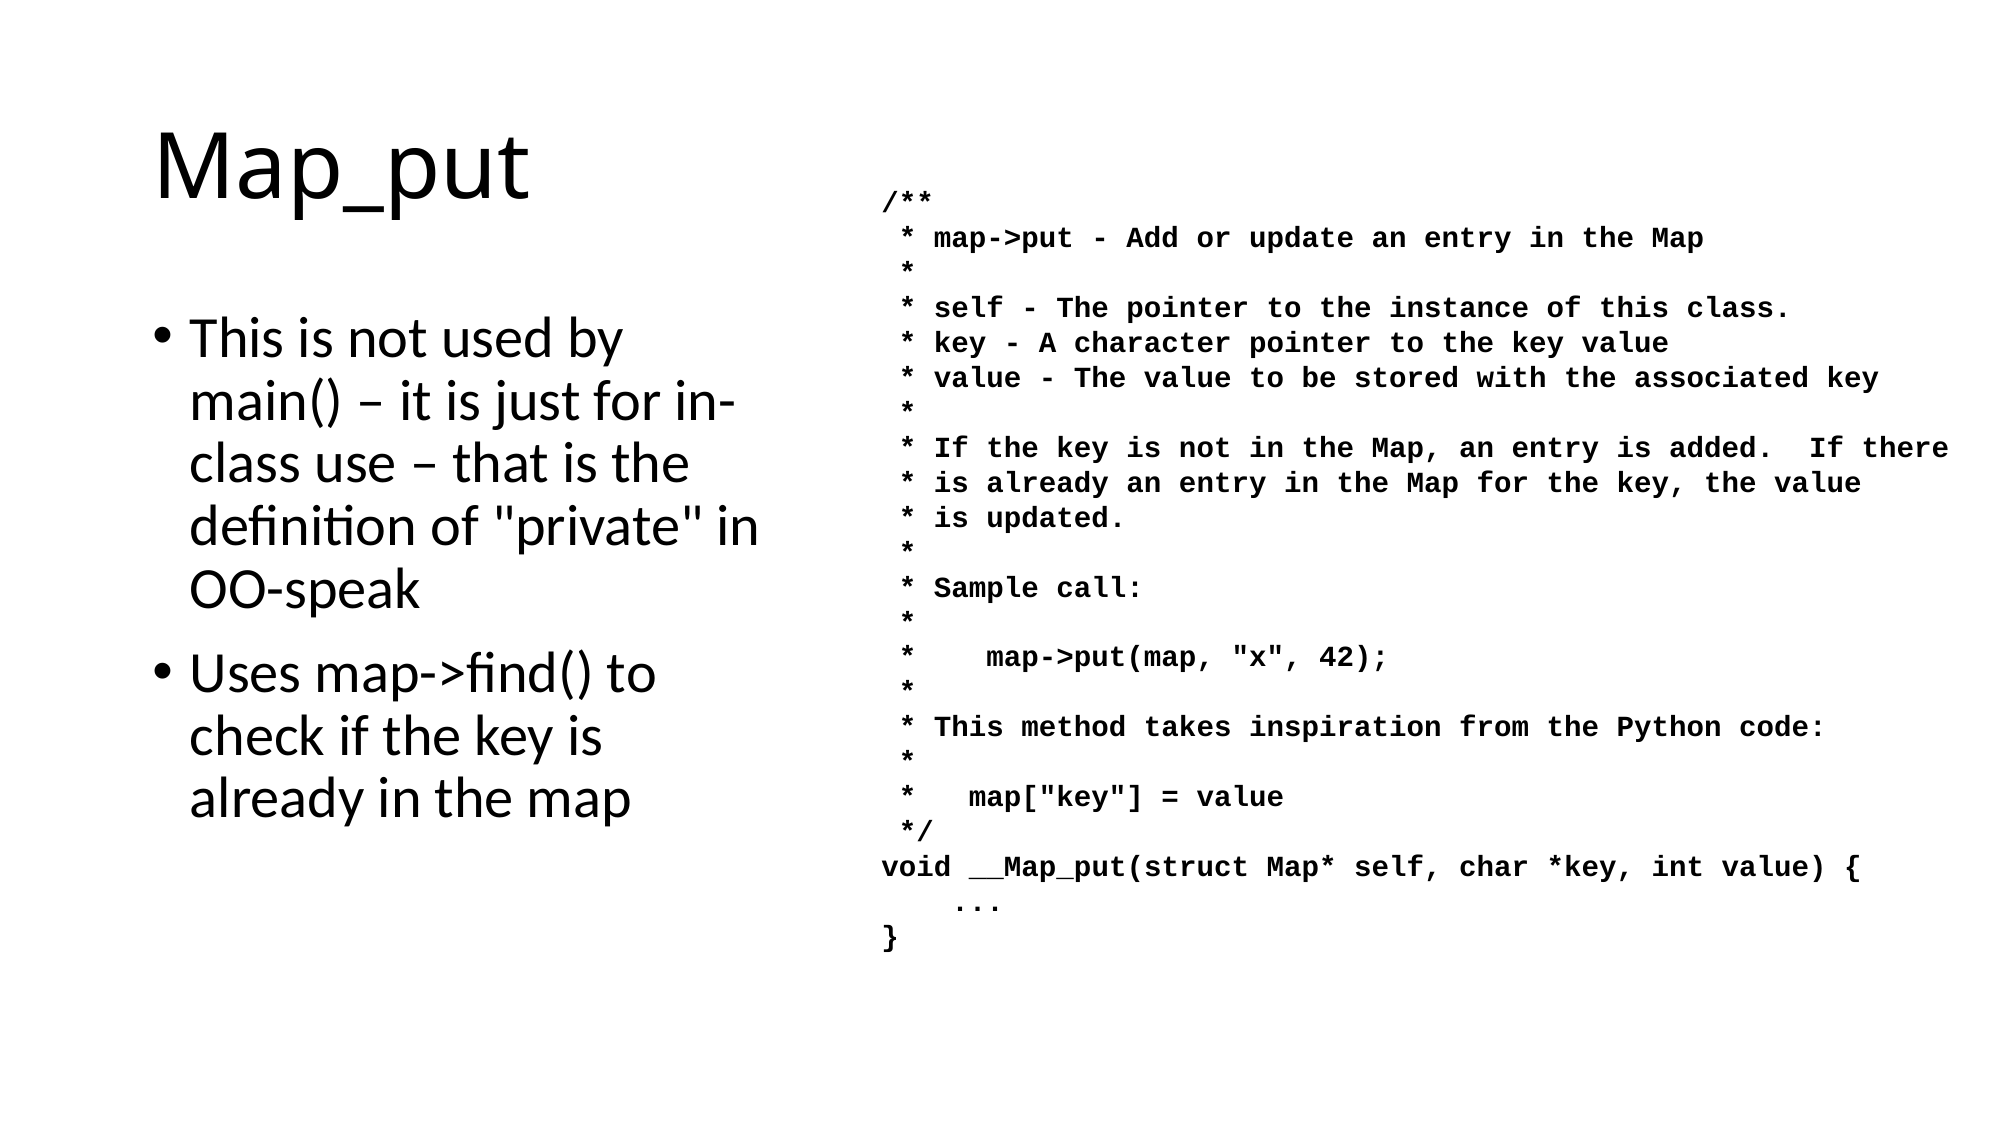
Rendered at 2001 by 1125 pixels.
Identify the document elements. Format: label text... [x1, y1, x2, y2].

title Map_put [137, 59, 1000, 278]
list This is not used by main() – it is just for in-class use – that is the definition of "private" in OO-speak Uses map->find() to check if the key is already in the map [137, 299, 793, 1014]
text_box /** * map->put - Add or update an entry in the Map * * self - The pointer to the instance of this class. * key - A character pointer to the key value * value - The value to be stored with the associated key * * If the key is not in the Map, an entry is added. If there * is already an entry in the Map for the key, the value * is updated. * * Sample call: * * map->put(map, "x", 42); * * This method takes inspiration from the Python code: * * map["key"] = value */ void __Map_put(struct Map* self, char *key, int value) { ... } [866, 175, 1964, 960]
